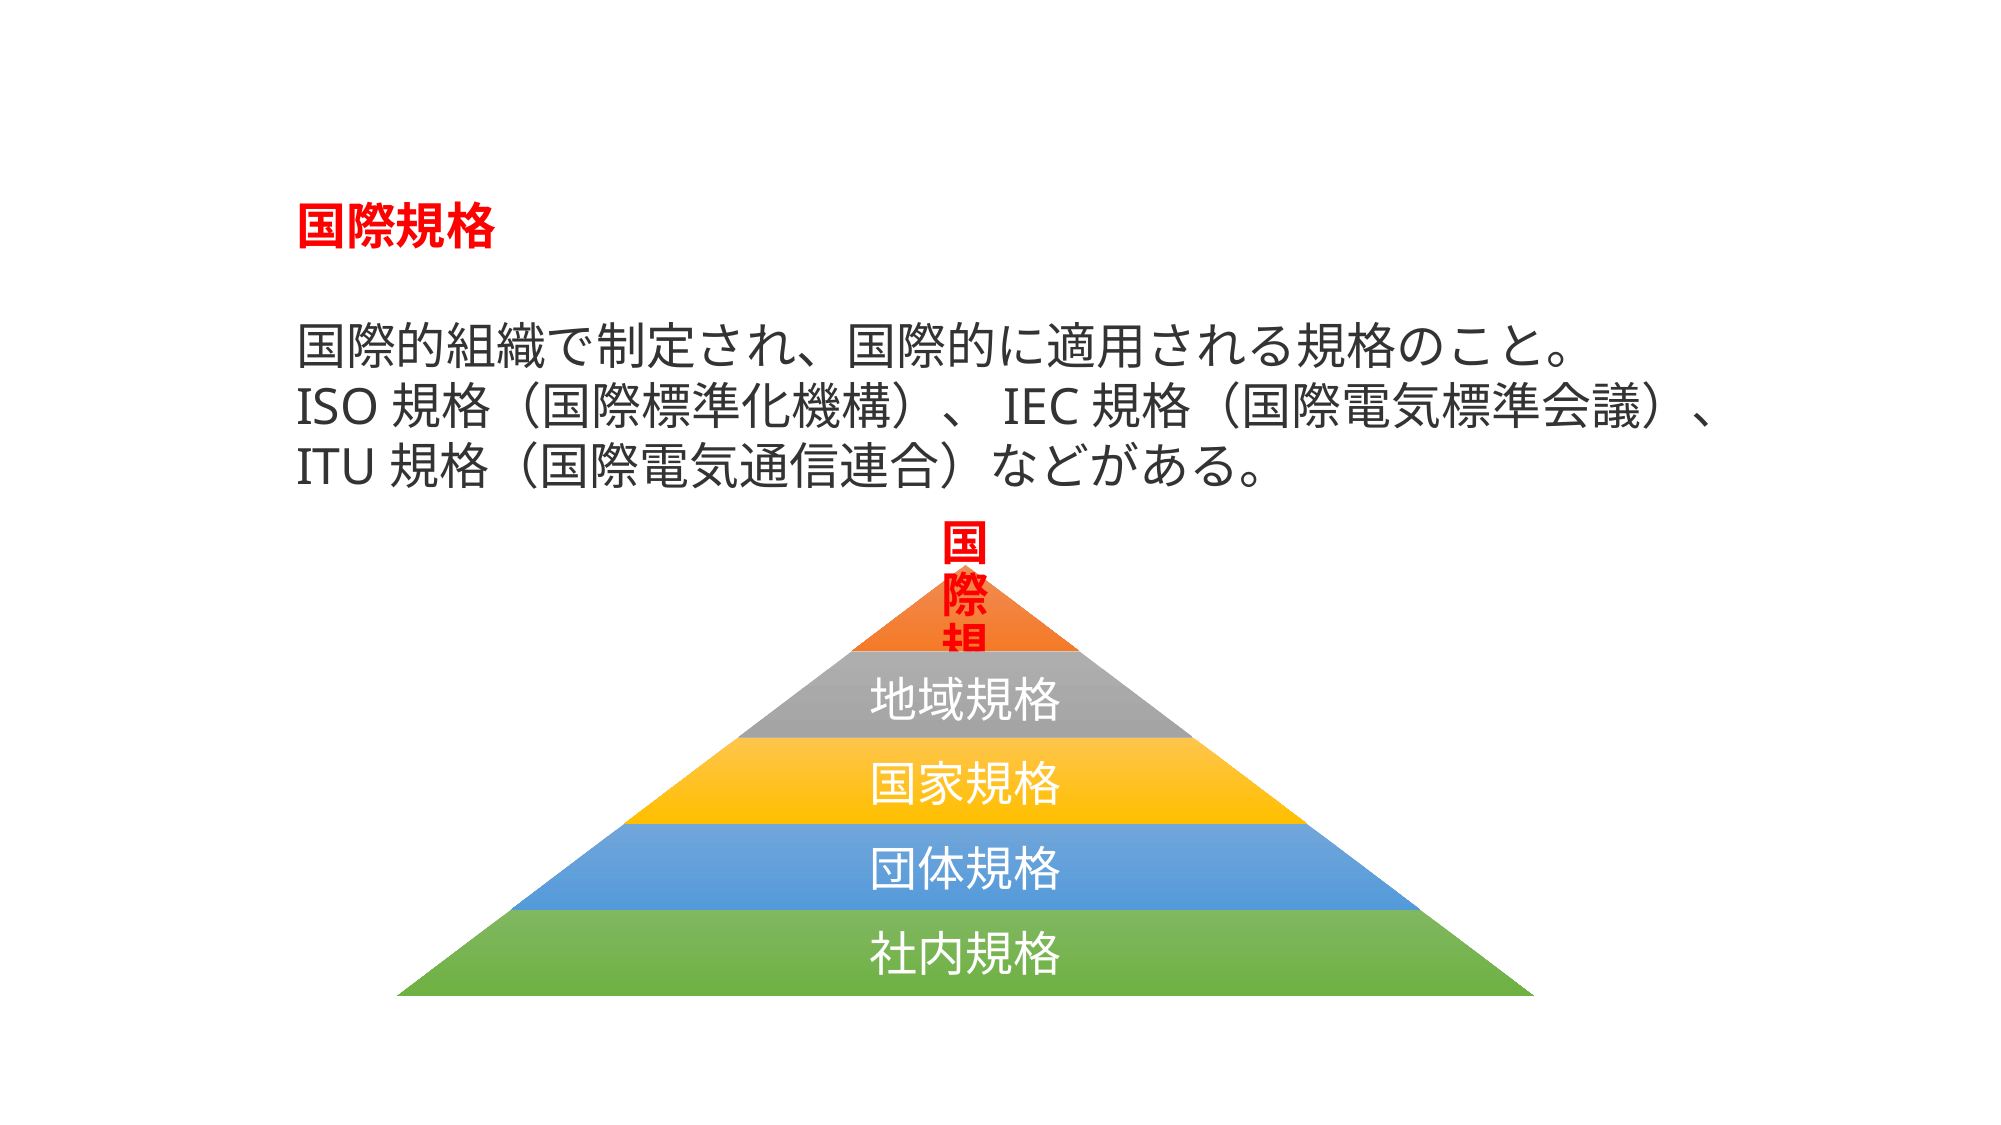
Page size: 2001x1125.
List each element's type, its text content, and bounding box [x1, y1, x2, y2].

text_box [396, 564, 1535, 997]
text_box 国際規格 国際的組織で制定され、国際的に適用される規格のこと。 ISO規格（国際標準化機構）、IEC規格（国際電気標準会議）、 ITU規格（国際電気通信連合）などがある。 [281, 187, 1921, 502]
